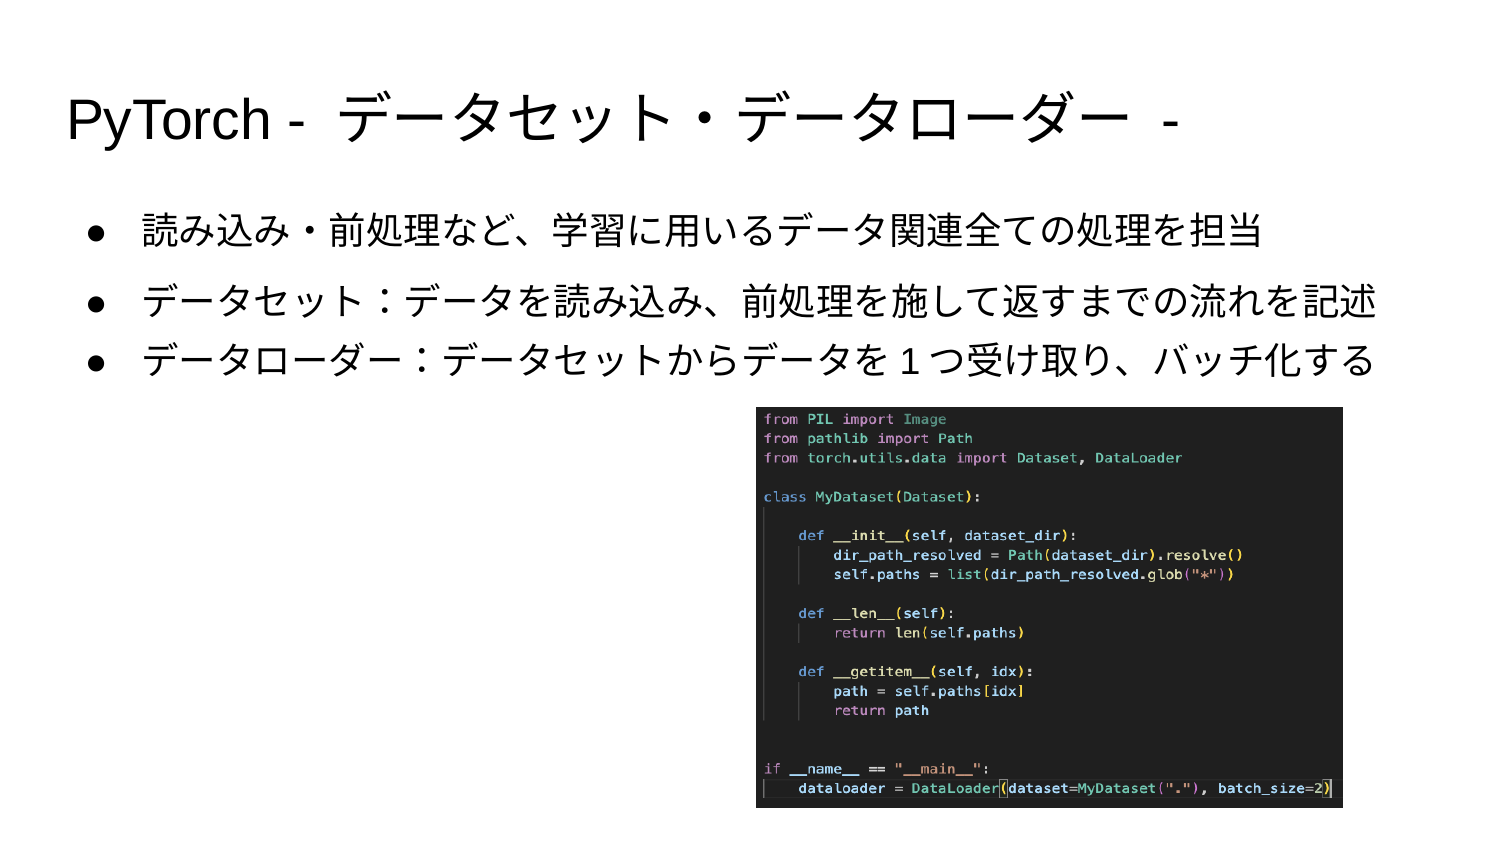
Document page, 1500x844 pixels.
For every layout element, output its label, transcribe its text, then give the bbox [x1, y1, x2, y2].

title PyTorch - データセット・データローダー - [51, 72, 1449, 167]
picture [755, 407, 1343, 808]
list 読み込み・前処理など、学習に用いるデータ関連全ての処理を担当 データセット：データを読み込み、前処理を施して返すまでの流れを記述 データローダー：データセットからデータを1つ受け取り、バッチ化する [51, 189, 1449, 750]
